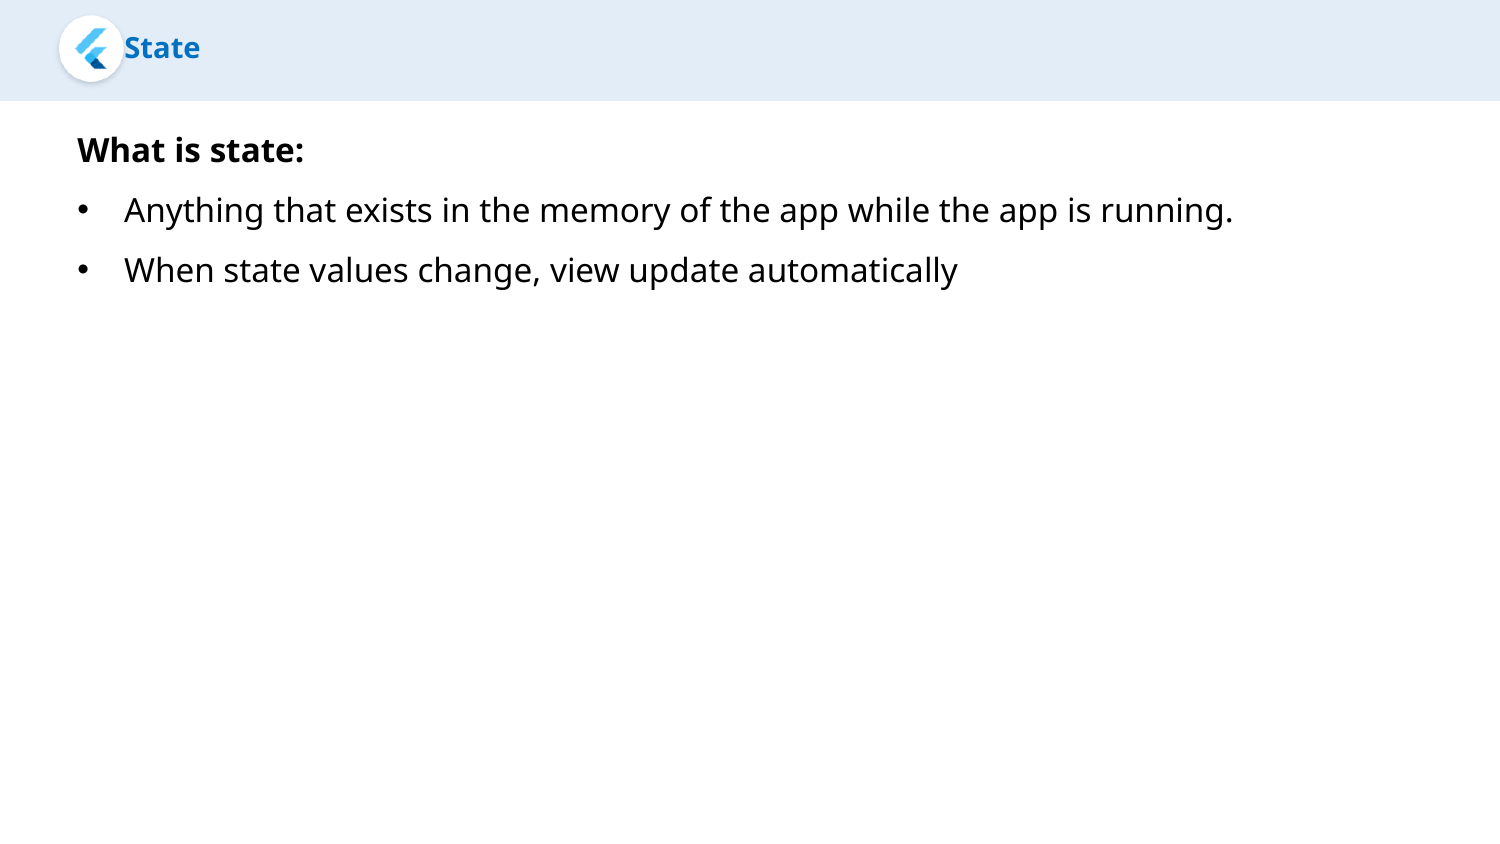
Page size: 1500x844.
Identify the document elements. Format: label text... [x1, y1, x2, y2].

picture [0, 0, 1500, 844]
text_box What is state: Anything that exists in the memory of the app while the app is running. When state values change, view update automatically [62, 121, 1388, 297]
text_box State [109, 21, 216, 72]
